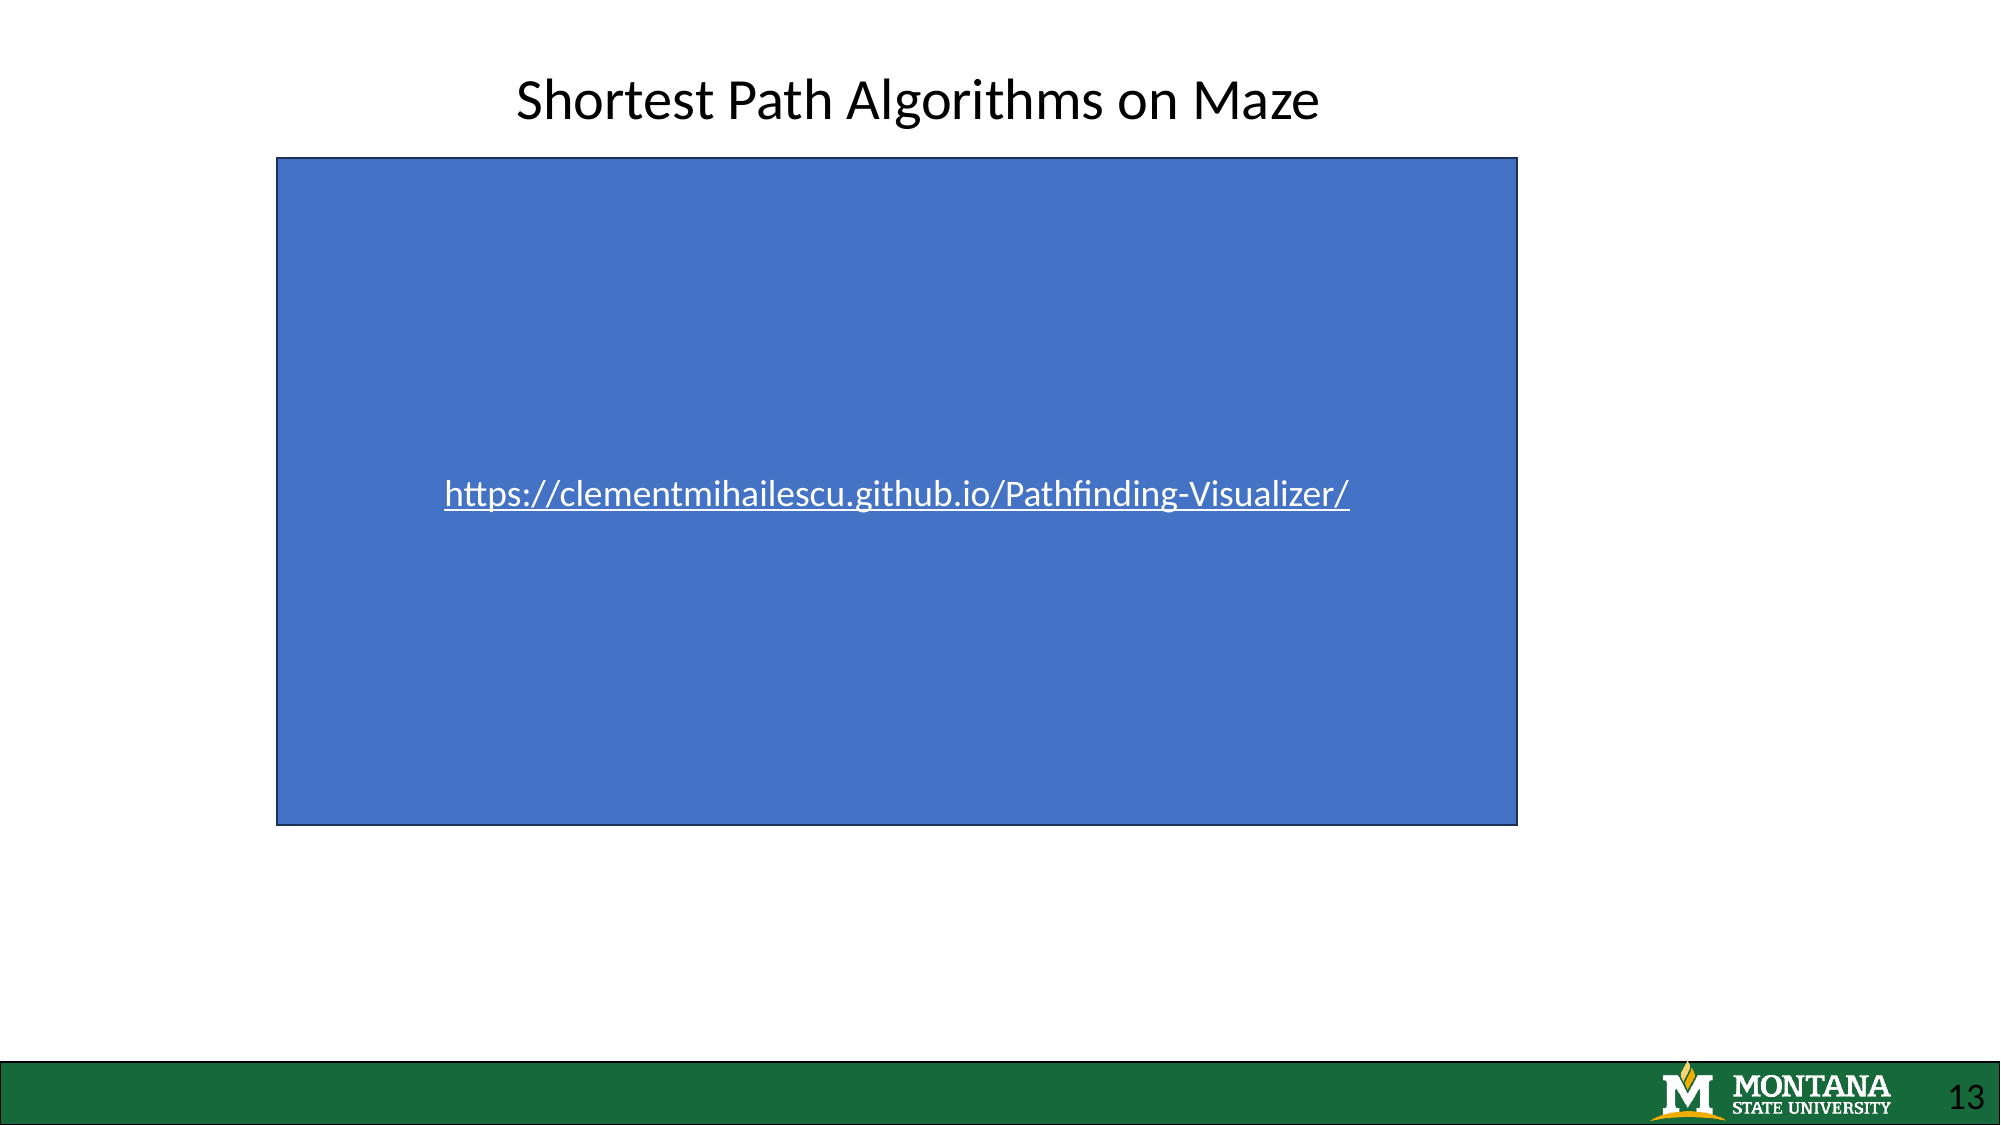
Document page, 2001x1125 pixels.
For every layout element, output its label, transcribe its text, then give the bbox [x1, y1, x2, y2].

picture [1649, 1060, 1891, 1122]
text_box Shortest Path Algorithms on Maze [501, 53, 1336, 139]
text_box https://clementmihailescu.github.io/Pathfinding-Visualizer/ [276, 157, 1518, 826]
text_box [0, 1060, 2000, 1125]
